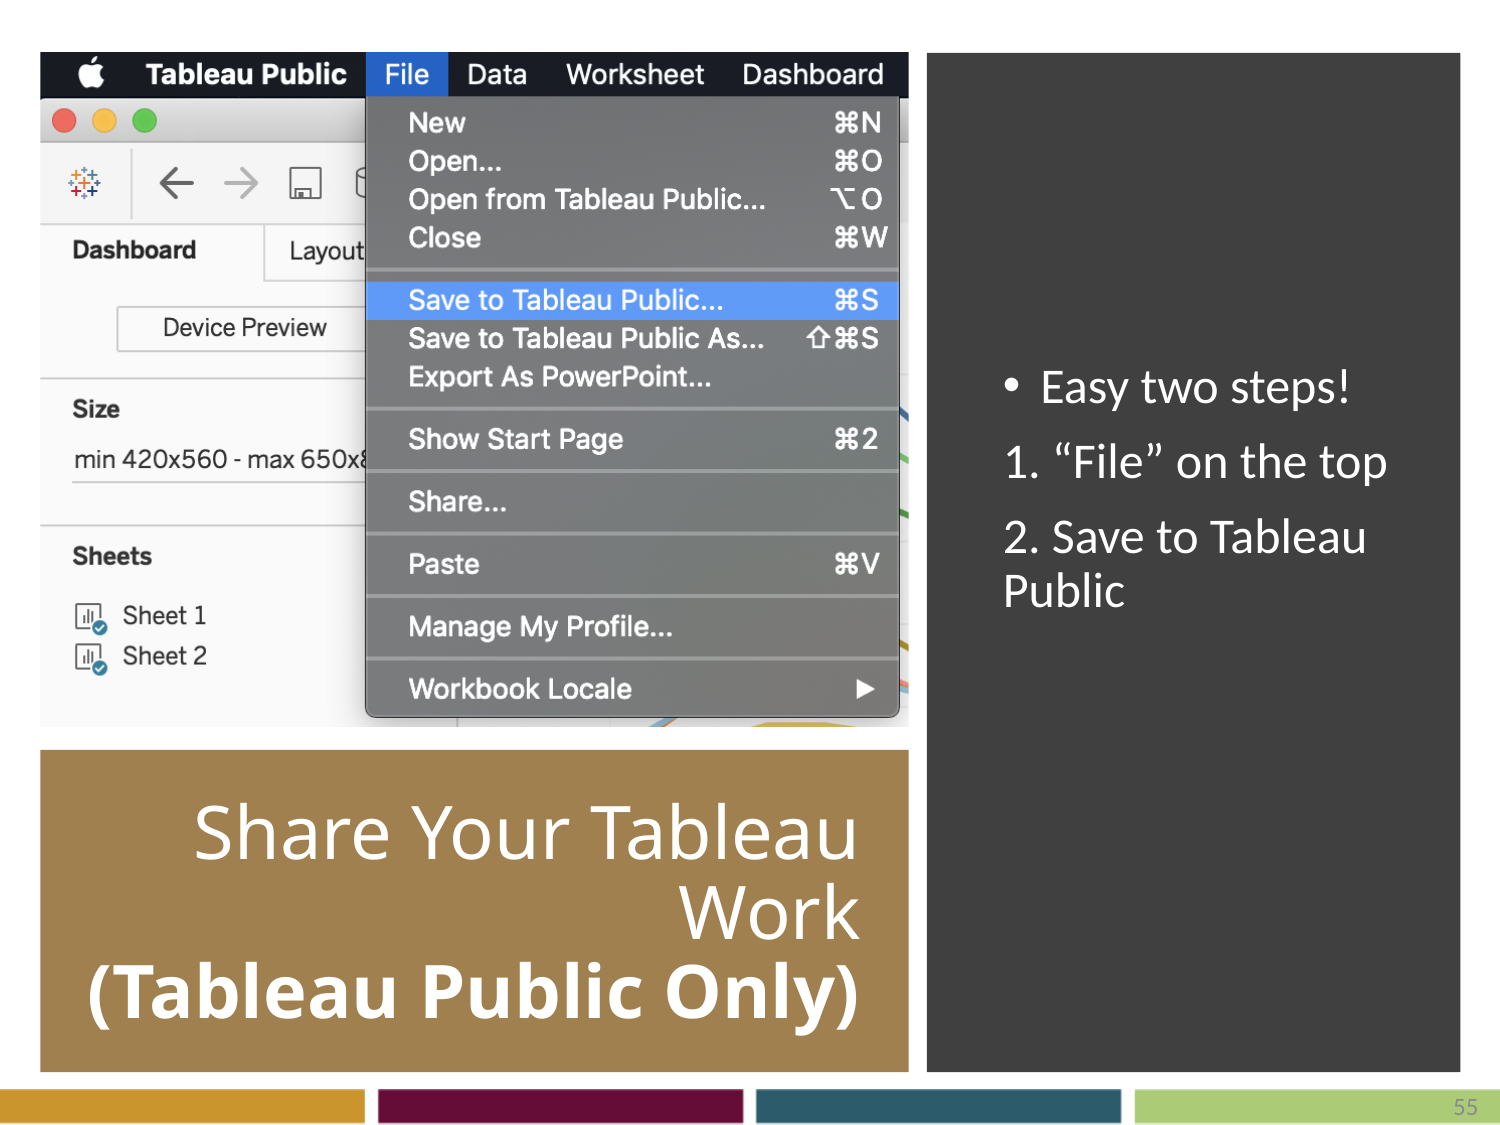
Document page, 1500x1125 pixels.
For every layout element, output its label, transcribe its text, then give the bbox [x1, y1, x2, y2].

title Share Your Tableau Work (Tableau Public Only) [64, 782, 876, 1049]
picture [40, 52, 909, 727]
picture [1494, 1089, 1500, 1125]
picture [0, 1089, 1156, 1125]
slide_number 55 [1156, 1075, 1494, 1125]
text_box [39, 749, 910, 1073]
text_box [926, 52, 1461, 1073]
list Easy two steps! 1. “File” on the top 2. Save to Tableau Public [987, 150, 1410, 947]
